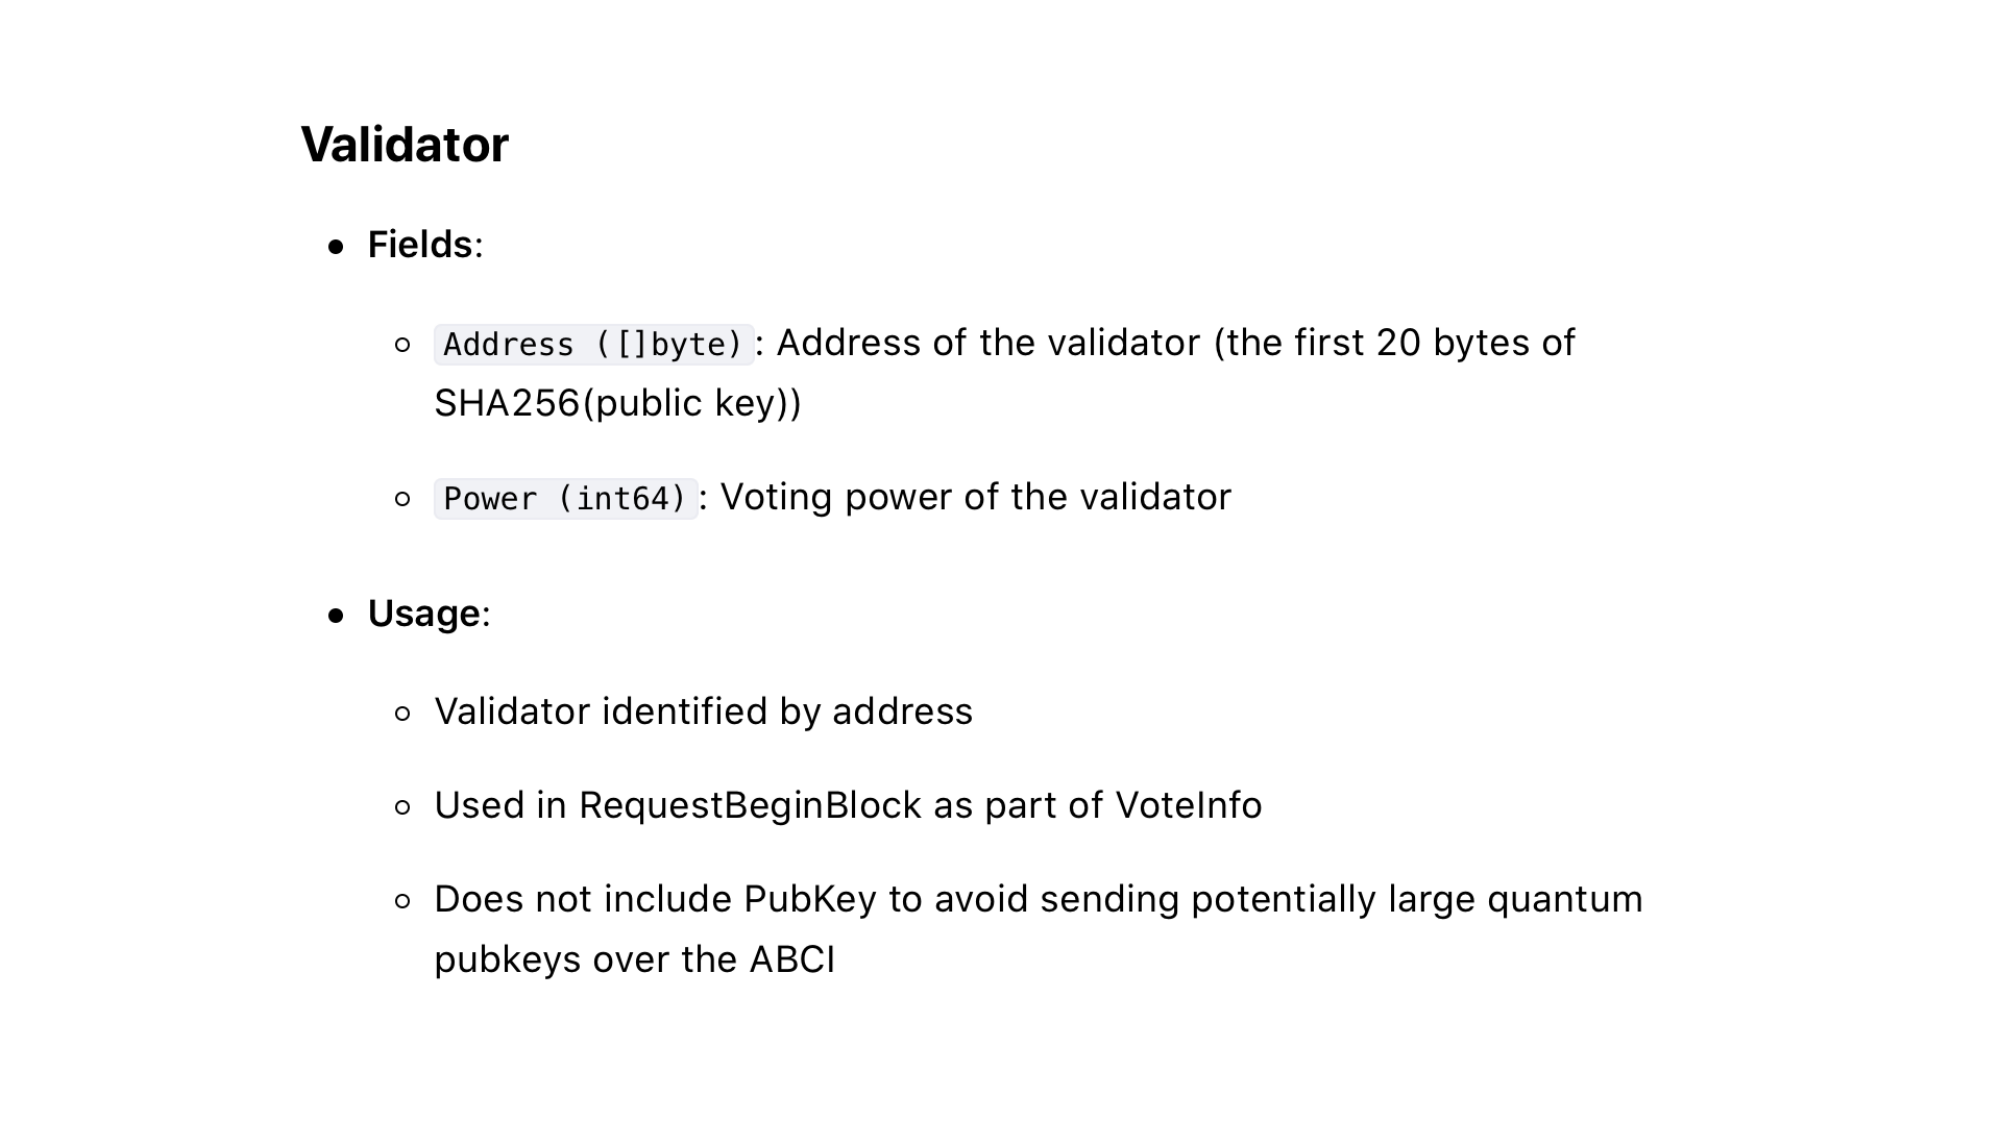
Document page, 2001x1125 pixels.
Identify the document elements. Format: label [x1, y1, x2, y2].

picture [269, 103, 1731, 1022]
